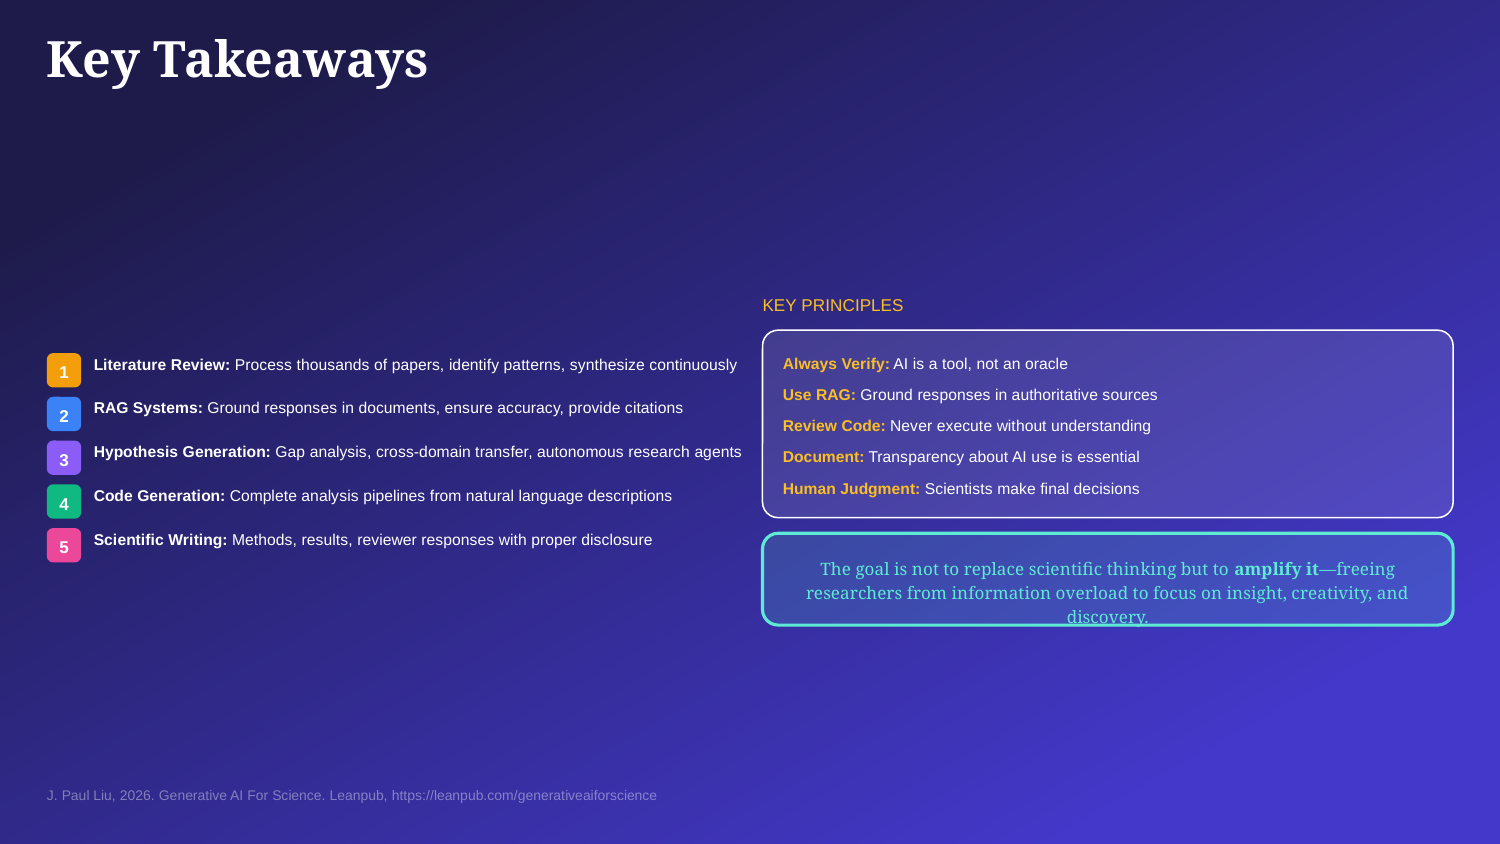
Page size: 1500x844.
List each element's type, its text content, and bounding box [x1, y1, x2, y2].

text_box 3 [59, 445, 69, 470]
text_box [46, 353, 82, 388]
text_box Human Judgment: Scientists make final decisions [782, 475, 1446, 498]
text_box Review Code: Never execute without understanding [782, 412, 1446, 435]
text_box [46, 484, 82, 519]
text_box [762, 533, 1454, 626]
text_box KEY PRINCIPLES [762, 290, 1467, 315]
text_box [46, 528, 82, 563]
text_box Use RAG: Ground responses in authoritative sources [782, 381, 1446, 404]
text_box Document: Transparency about AI use is essential [782, 444, 1446, 466]
text_box 2 [59, 402, 69, 427]
text_box Scientific Writing: Methods, results, reviewer responses with proper disclosure [93, 528, 657, 549]
text_box 1 [59, 358, 69, 383]
text_box Always Verify: AI is a tool, not an oracle [782, 350, 1446, 373]
text_box Key Takeaways [46, 37, 766, 88]
text_box [46, 396, 82, 432]
text_box Hypothesis Generation: Gap analysis, cross-domain transfer, autonomous research agents [93, 440, 748, 461]
text_box J. Paul Liu, 2026. Generative AI For Science. Leanpub, https://leanpub.com/generativeaiforscience [46, 783, 674, 804]
text_box [46, 440, 82, 475]
text_box 4 [59, 489, 69, 514]
text_box Code Generation: Complete analysis pipelines from natural language descriptions [93, 484, 679, 505]
text_box RAG Systems: Ground responses in documents, ensure accuracy, provide citations [93, 396, 688, 418]
picture [0, 0, 1500, 844]
text_box 5 [59, 533, 69, 558]
text_box [762, 330, 1454, 518]
text_box Literature Review: Process thousands of papers, identify patterns, synthesize continuously [93, 353, 742, 374]
text_box The goal is not to replace scientific thinking but to amplify it—freeing researchers from information overload to focus on insight, creativity, and discovery. [777, 555, 1438, 604]
